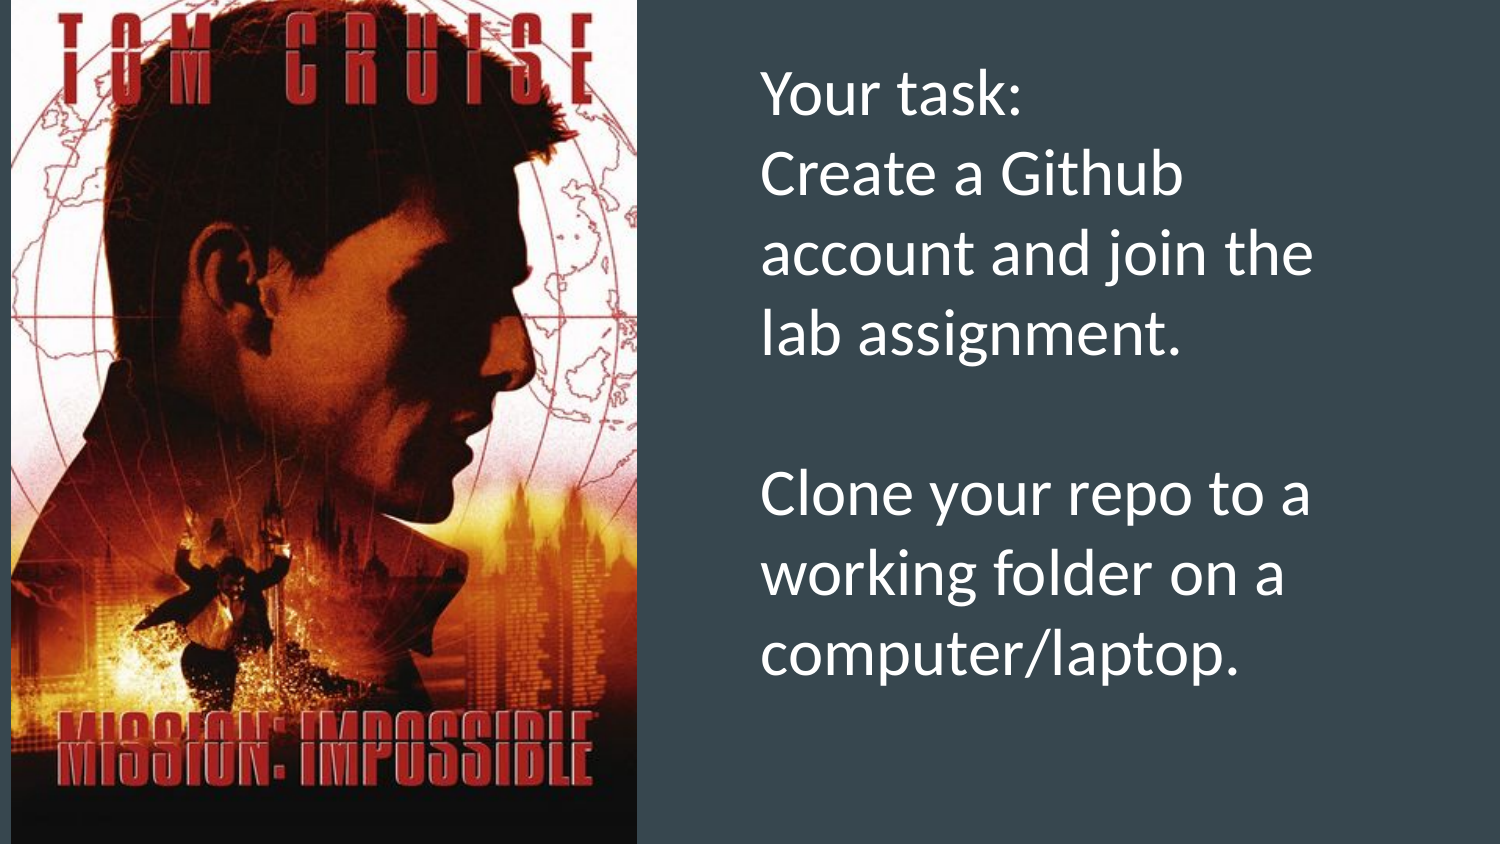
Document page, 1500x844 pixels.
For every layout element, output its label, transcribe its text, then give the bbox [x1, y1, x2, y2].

title Your task: Create a Github account and join the lab assignment. Clone your repo to a working folder on a computer/laptop. [745, 33, 1422, 696]
picture [11, 0, 637, 844]
